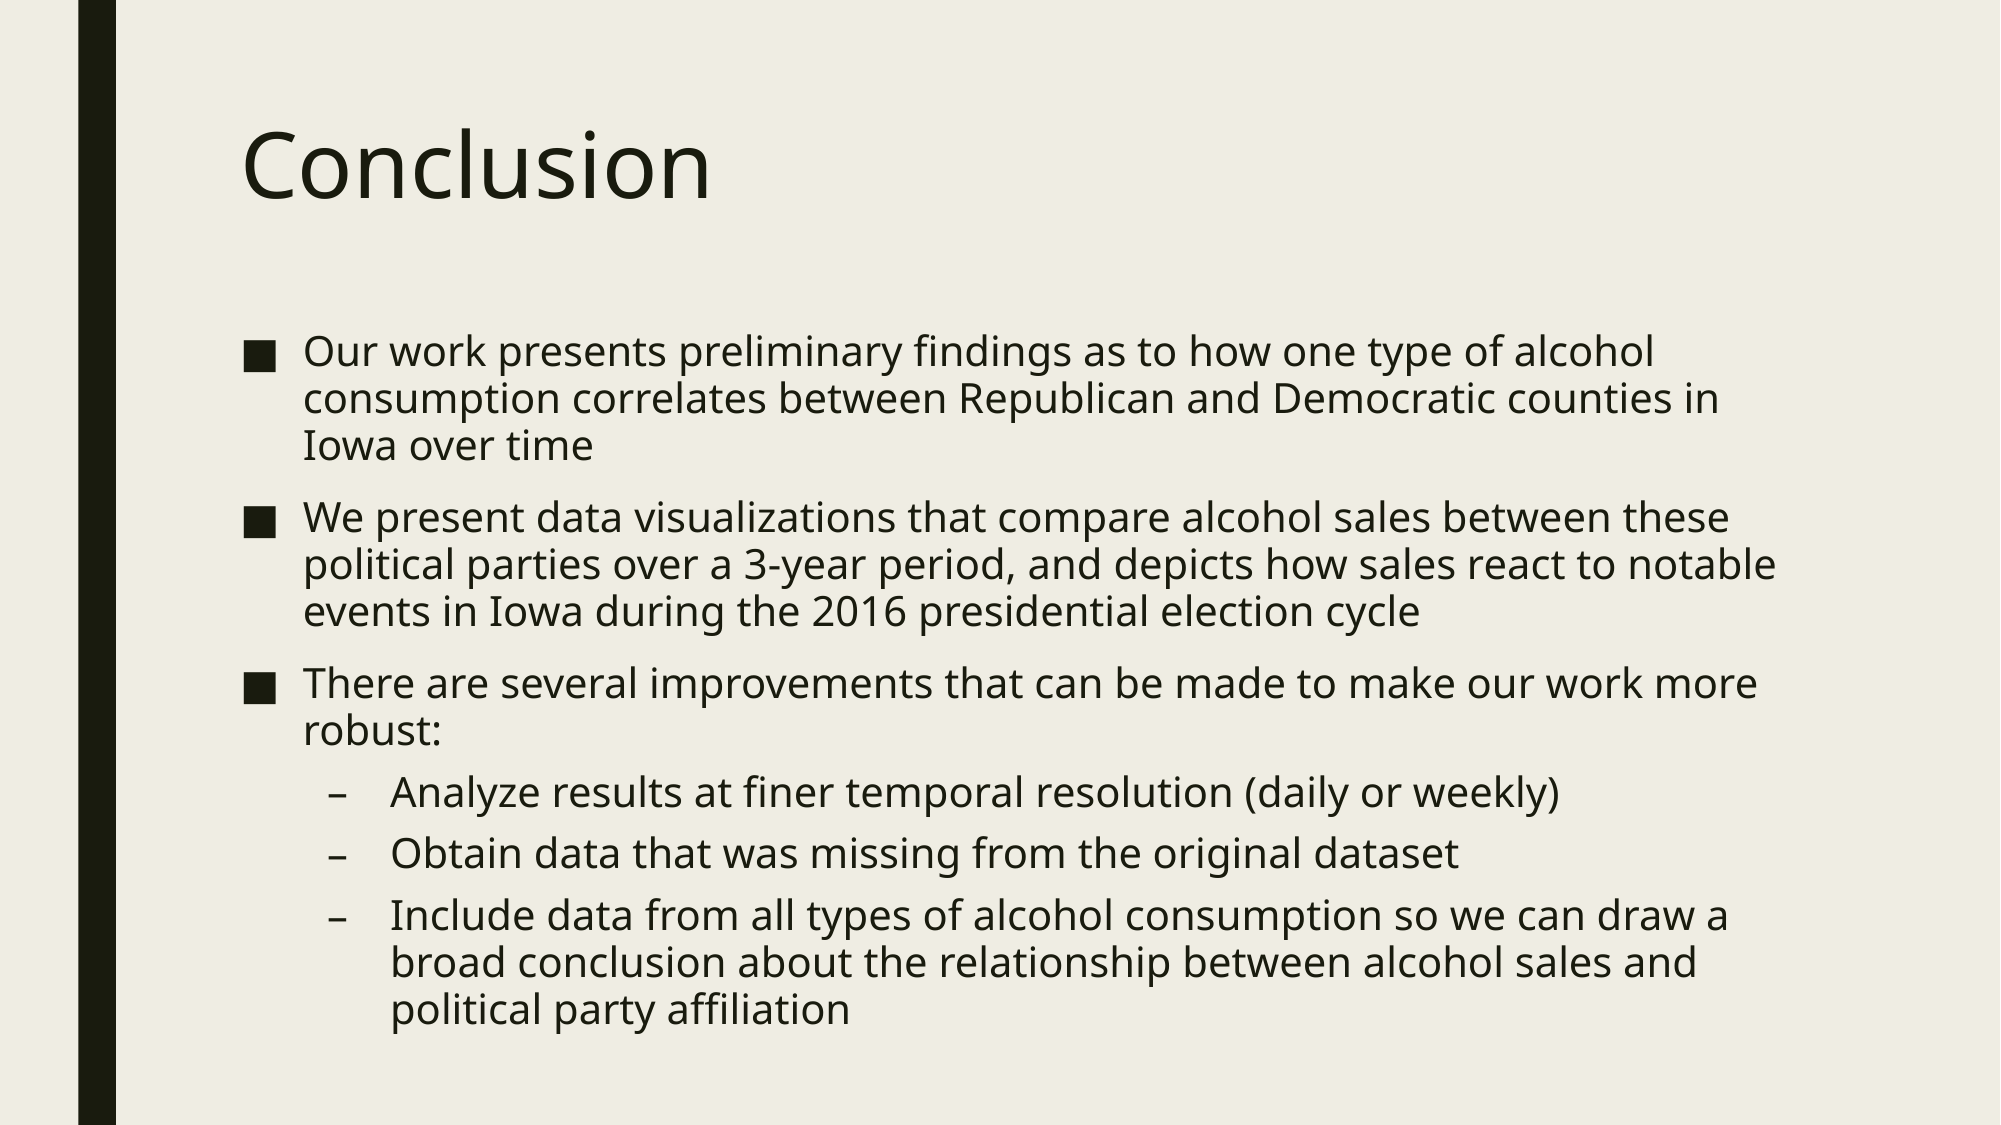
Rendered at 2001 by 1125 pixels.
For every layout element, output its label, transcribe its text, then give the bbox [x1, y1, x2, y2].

list Our work presents preliminary findings as to how one type of alcohol consumption correlates between Republican and Democratic counties in Iowa over time We present data visualizations that compare alcohol sales between these political parties over a 3-year period, and depicts how sales react to notable events in Iowa during the 2016 presidential election cycle There are several improvements that can be made to make our work more robust: Analyze results at finer temporal resolution (daily or weekly) Obtain data that was missing from the original dataset Include data from all types of alcohol consumption so we can draw a broad conclusion about the relationship between alcohol sales and political party affiliation [225, 246, 1800, 963]
title Conclusion [225, 112, 1800, 246]
